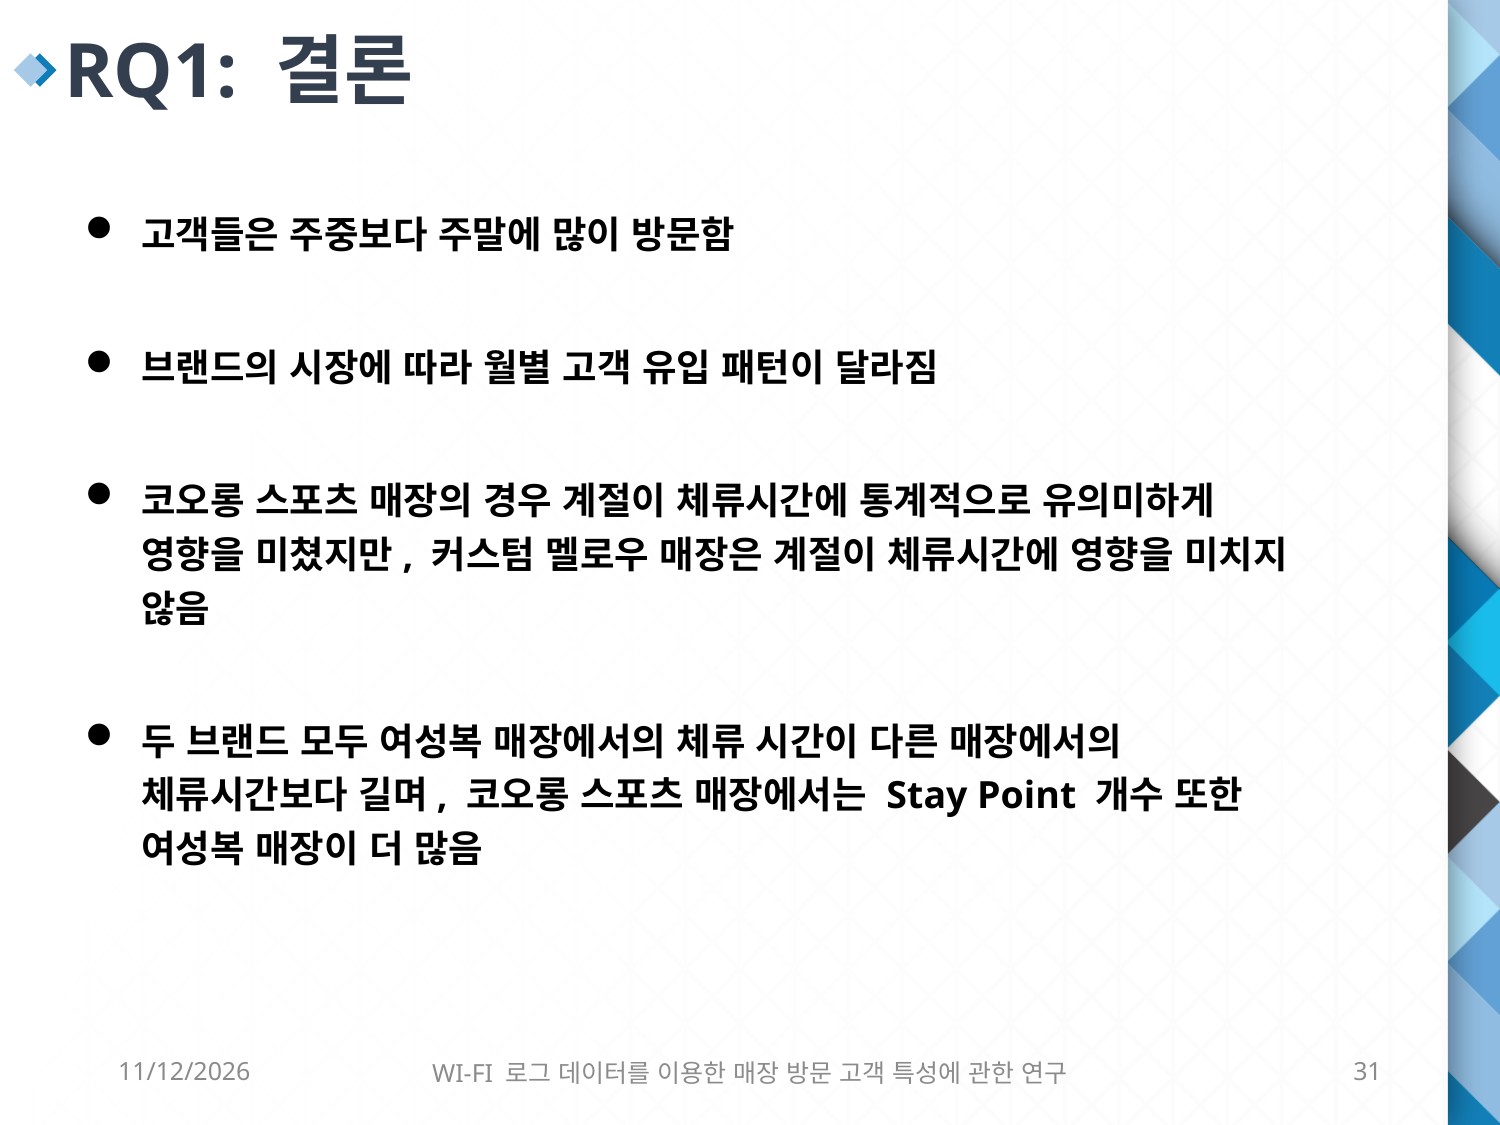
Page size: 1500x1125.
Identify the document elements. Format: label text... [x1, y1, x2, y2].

footer WI-FI 로그 데이터를 이용한 매장 방문 고객 특성에 관한 연구 [382, 1042, 1059, 1103]
picture [0, 0, 1500, 1125]
slide_number 31 [1059, 1042, 1397, 1103]
text_box 고객들은 주중보다 주말에 많이 방문함 브랜드의 시장에 따라 월별 고객 유입 패턴이 달라짐 코오롱 스포츠 매장의 경우 계절이 체류시간에 통계적으로 유의미하게 영향을 미쳤지만, 커스텀 멜로우 매장은 계절이 체류시간에 영향을 미치지 않음 두 브랜드 모두 여성복 매장에서의 체류 시간이 다른 매장에서의 체류시간보다 길며, 코오롱 스포츠 매장에서는 Stay Point 개수 또한 여성복 매장이 더 많음 [70, 194, 1339, 945]
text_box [18, 58, 52, 82]
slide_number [103, 1042, 382, 1103]
list RQ1: 결론 [64, 31, 1300, 116]
